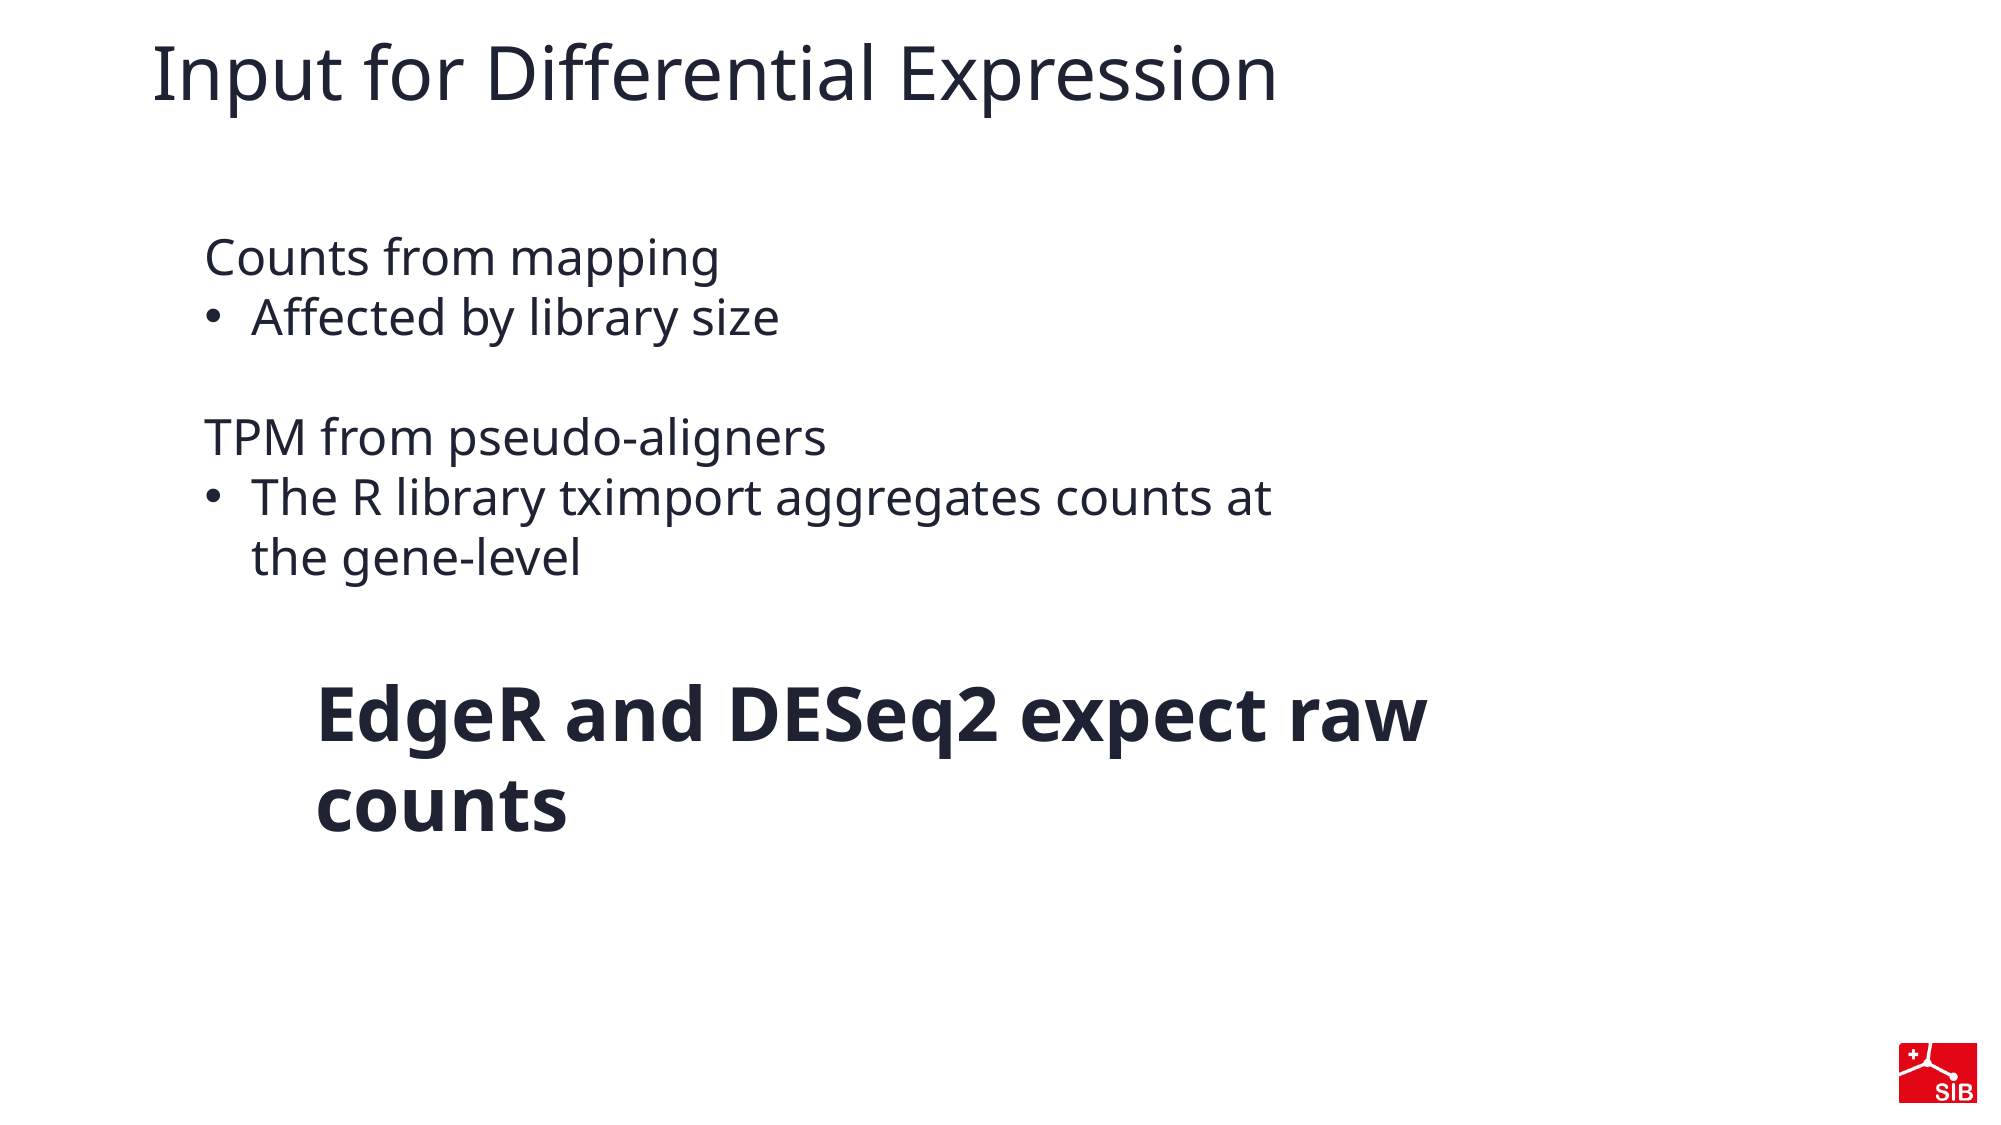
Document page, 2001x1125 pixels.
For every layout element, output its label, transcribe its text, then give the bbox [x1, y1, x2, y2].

title Input for Differential Expression [137, 42, 1863, 117]
text_box EdgeR and DESeq2 expect raw counts [300, 658, 1558, 854]
text_box Counts from mapping Affected by library size TPM from pseudo-aligners The R library tximport aggregates counts at the gene-level [189, 217, 1497, 593]
